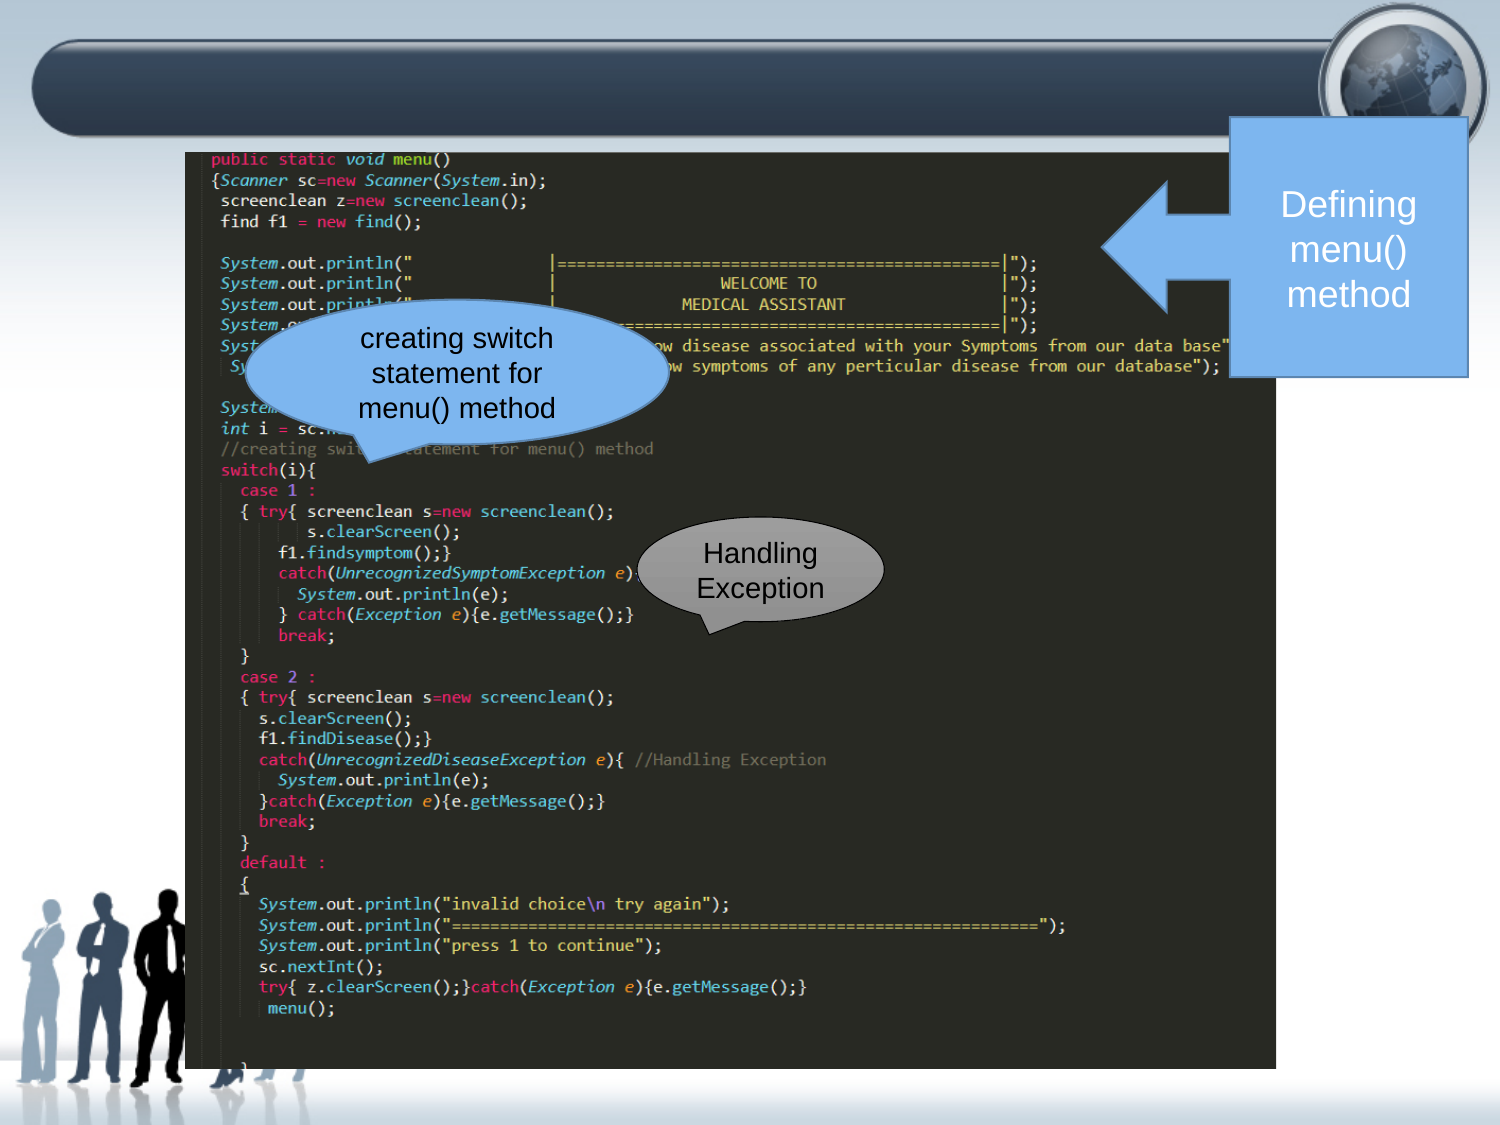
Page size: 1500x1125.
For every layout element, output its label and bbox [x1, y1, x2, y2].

picture [185, 152, 1277, 1069]
list [0, 0, 1500, 1125]
